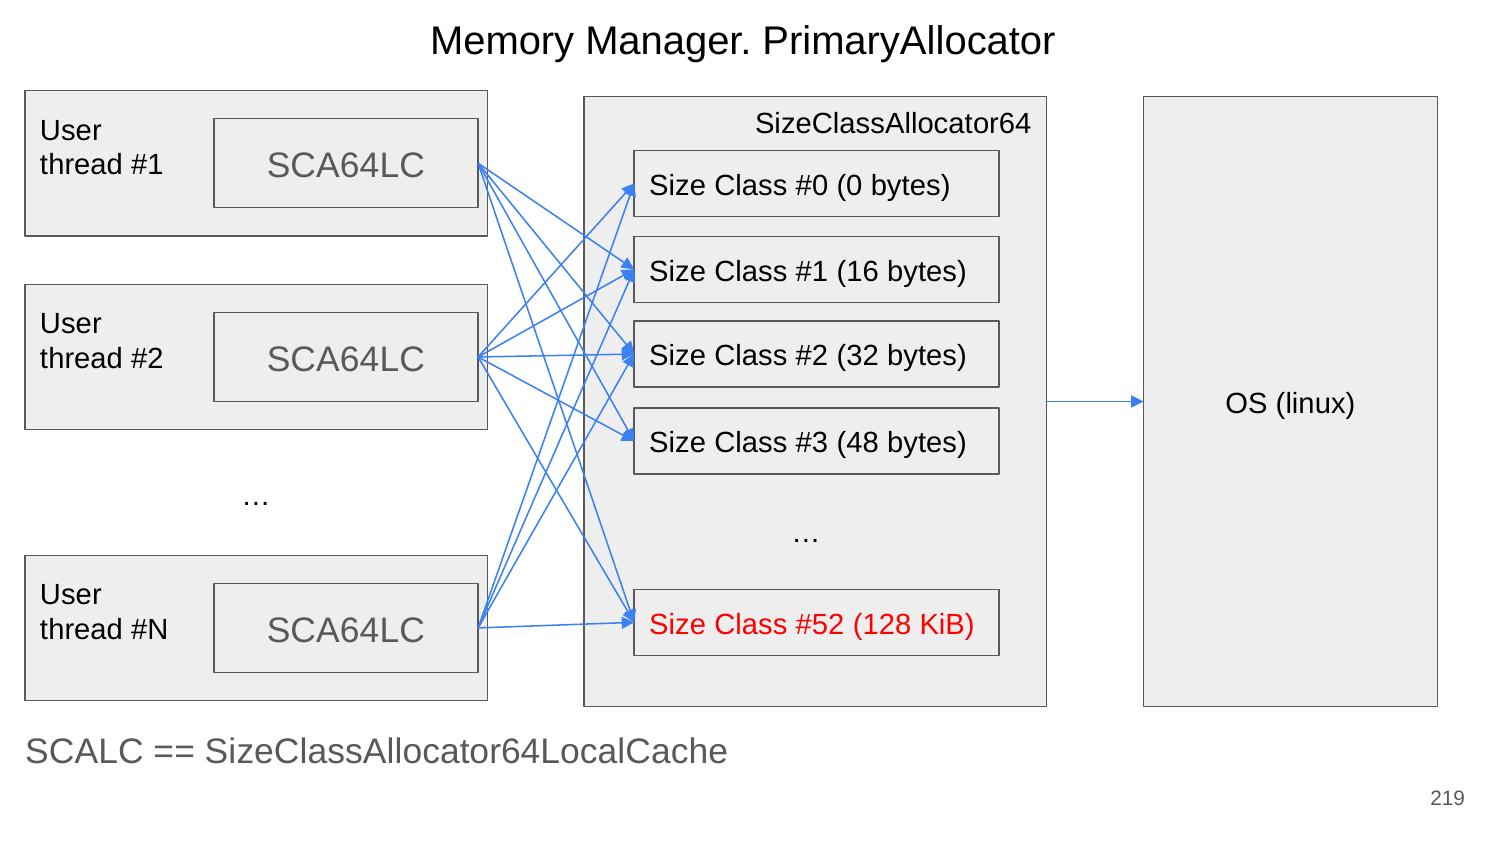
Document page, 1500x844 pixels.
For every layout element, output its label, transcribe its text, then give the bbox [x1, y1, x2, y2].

text_box OS (linux) [1143, 96, 1438, 707]
text_box SCALC == SizeClassAllocator64LocalCache [10, 713, 1263, 786]
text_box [477, 353, 635, 622]
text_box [477, 162, 635, 183]
text_box SCA64LC [214, 312, 470, 402]
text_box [583, 96, 1047, 707]
text_box … [226, 469, 286, 519]
slide_number 219 [1389, 764, 1480, 830]
text_box User thread #2 [24, 284, 470, 430]
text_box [477, 269, 635, 353]
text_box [477, 622, 635, 629]
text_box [477, 183, 635, 269]
text_box SCA64LC [214, 583, 479, 673]
text_box User thread #1 [24, 90, 488, 236]
text_box Memory Manager. PrimaryAllocator [44, 0, 1443, 78]
text_box SCA64LC [214, 118, 479, 208]
text_box User thread #N [24, 555, 488, 701]
